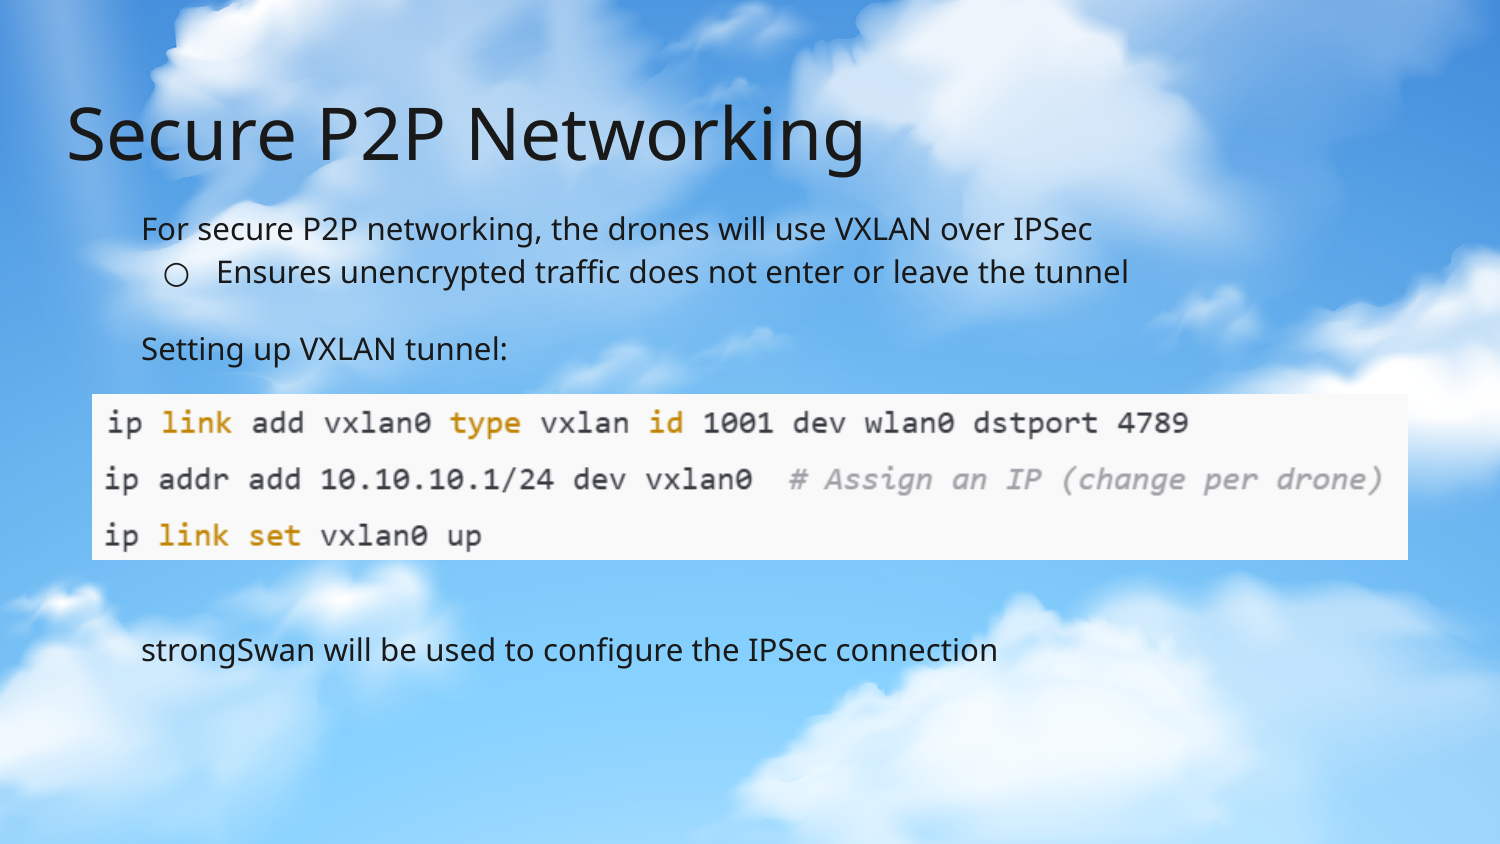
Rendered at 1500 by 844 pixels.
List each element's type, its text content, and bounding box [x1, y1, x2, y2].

picture [0, 0, 1500, 844]
title Secure P2P Networking [51, 72, 1449, 167]
list For secure P2P networking, the drones will use VXLAN over IPSec Ensures unencrypted traffic does not enter or leave the tunnel Setting up VXLAN tunnel: strongSwan will be used to configure the IPSec connection [51, 189, 1449, 750]
